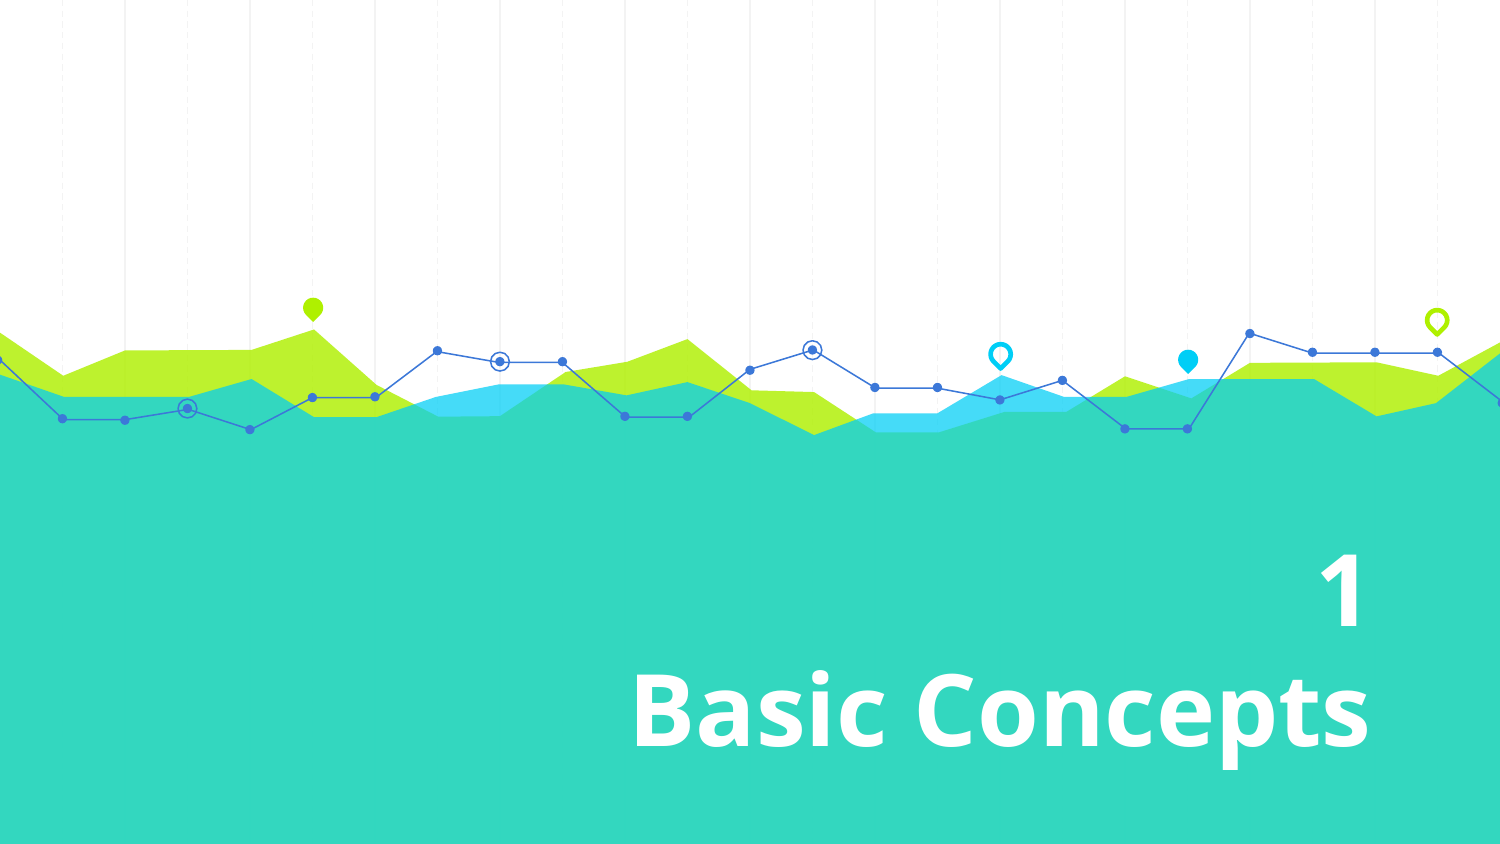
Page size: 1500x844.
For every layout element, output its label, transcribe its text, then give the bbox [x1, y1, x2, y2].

title 1 Basic Concepts [467, 551, 1388, 742]
